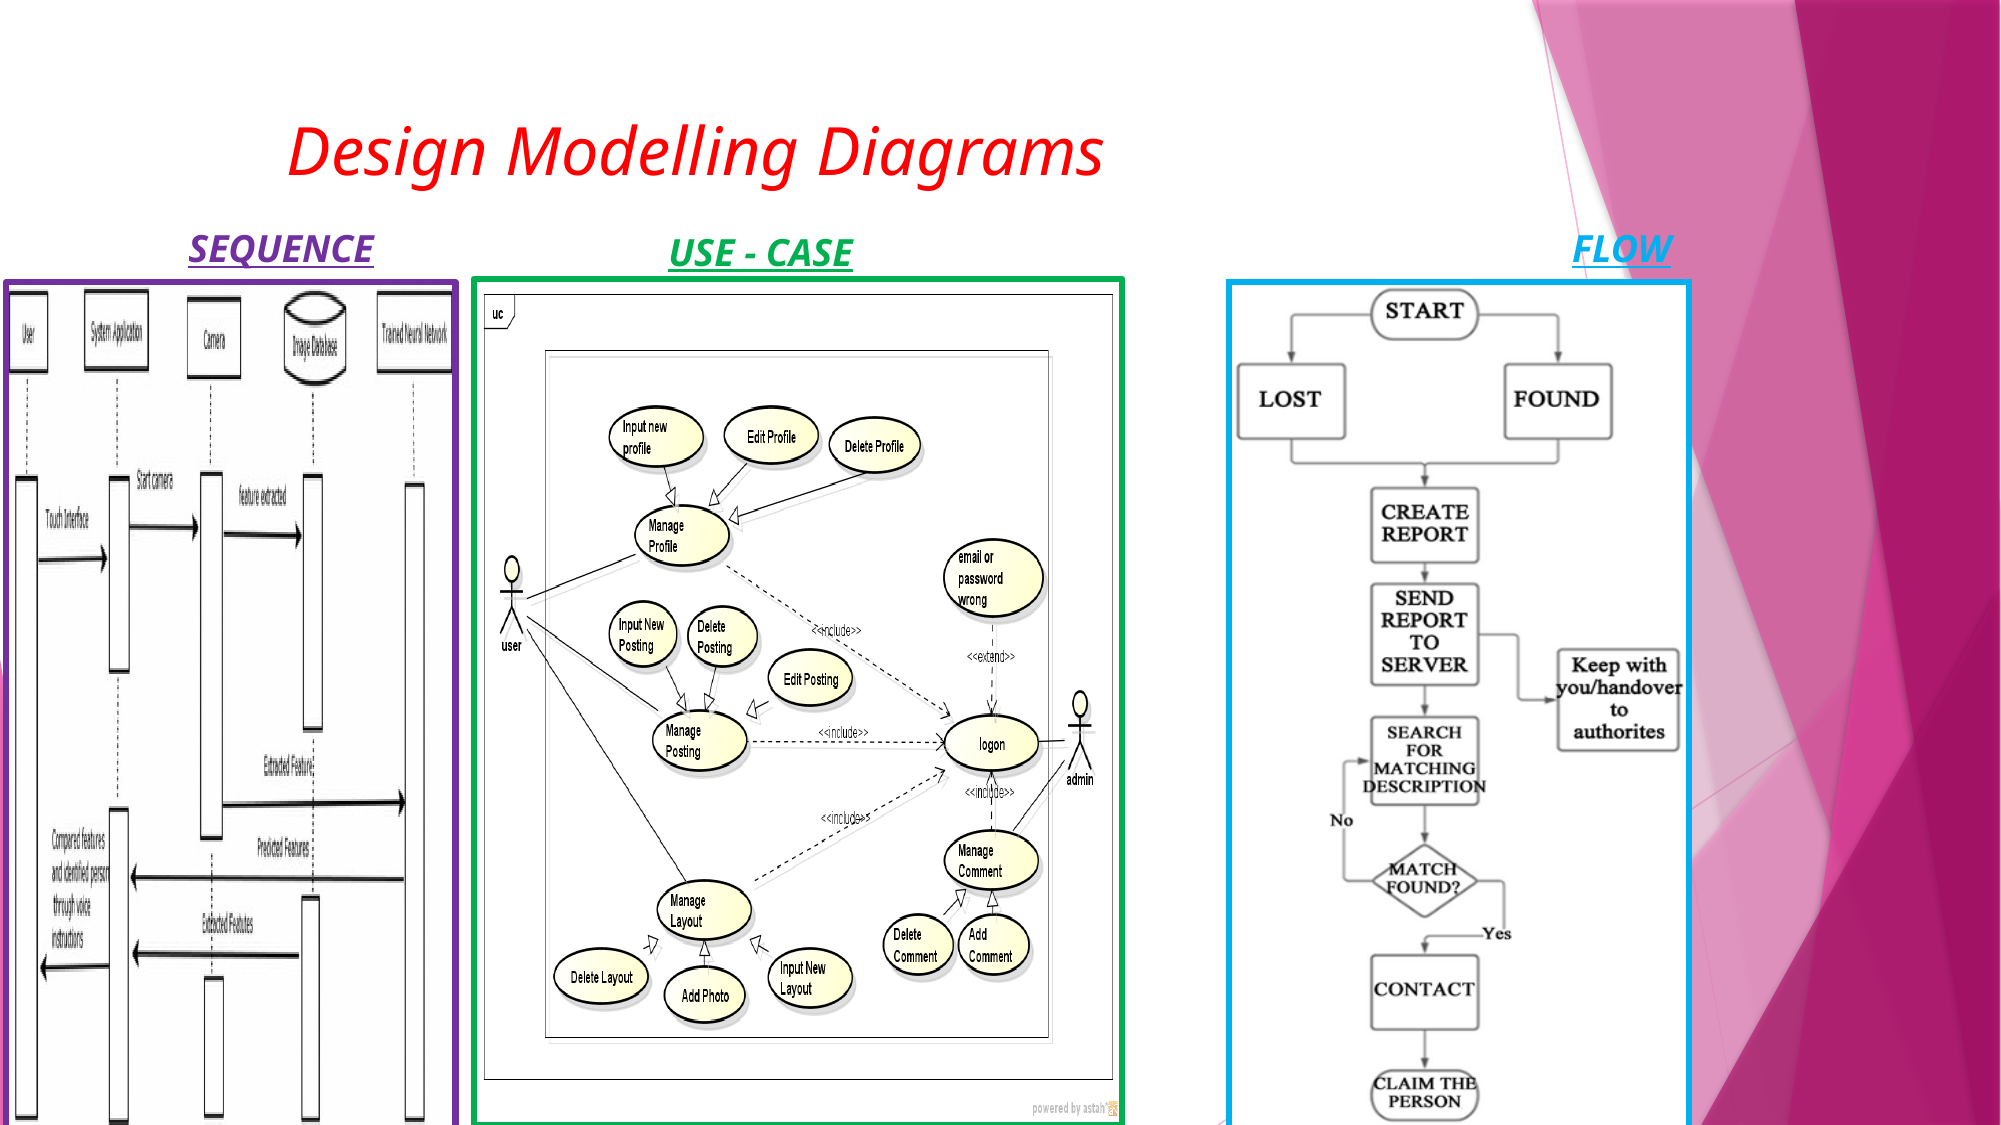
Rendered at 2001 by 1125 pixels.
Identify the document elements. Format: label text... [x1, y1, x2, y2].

picture [476, 281, 1120, 1123]
text_box USE - CASE [653, 221, 988, 280]
text_box SEQUENCE [173, 217, 521, 278]
picture [1233, 286, 1685, 1125]
picture [8, 284, 453, 1125]
text_box Design Modelling Diagrams [272, 101, 1440, 197]
text_box FLOW [1557, 217, 1811, 278]
